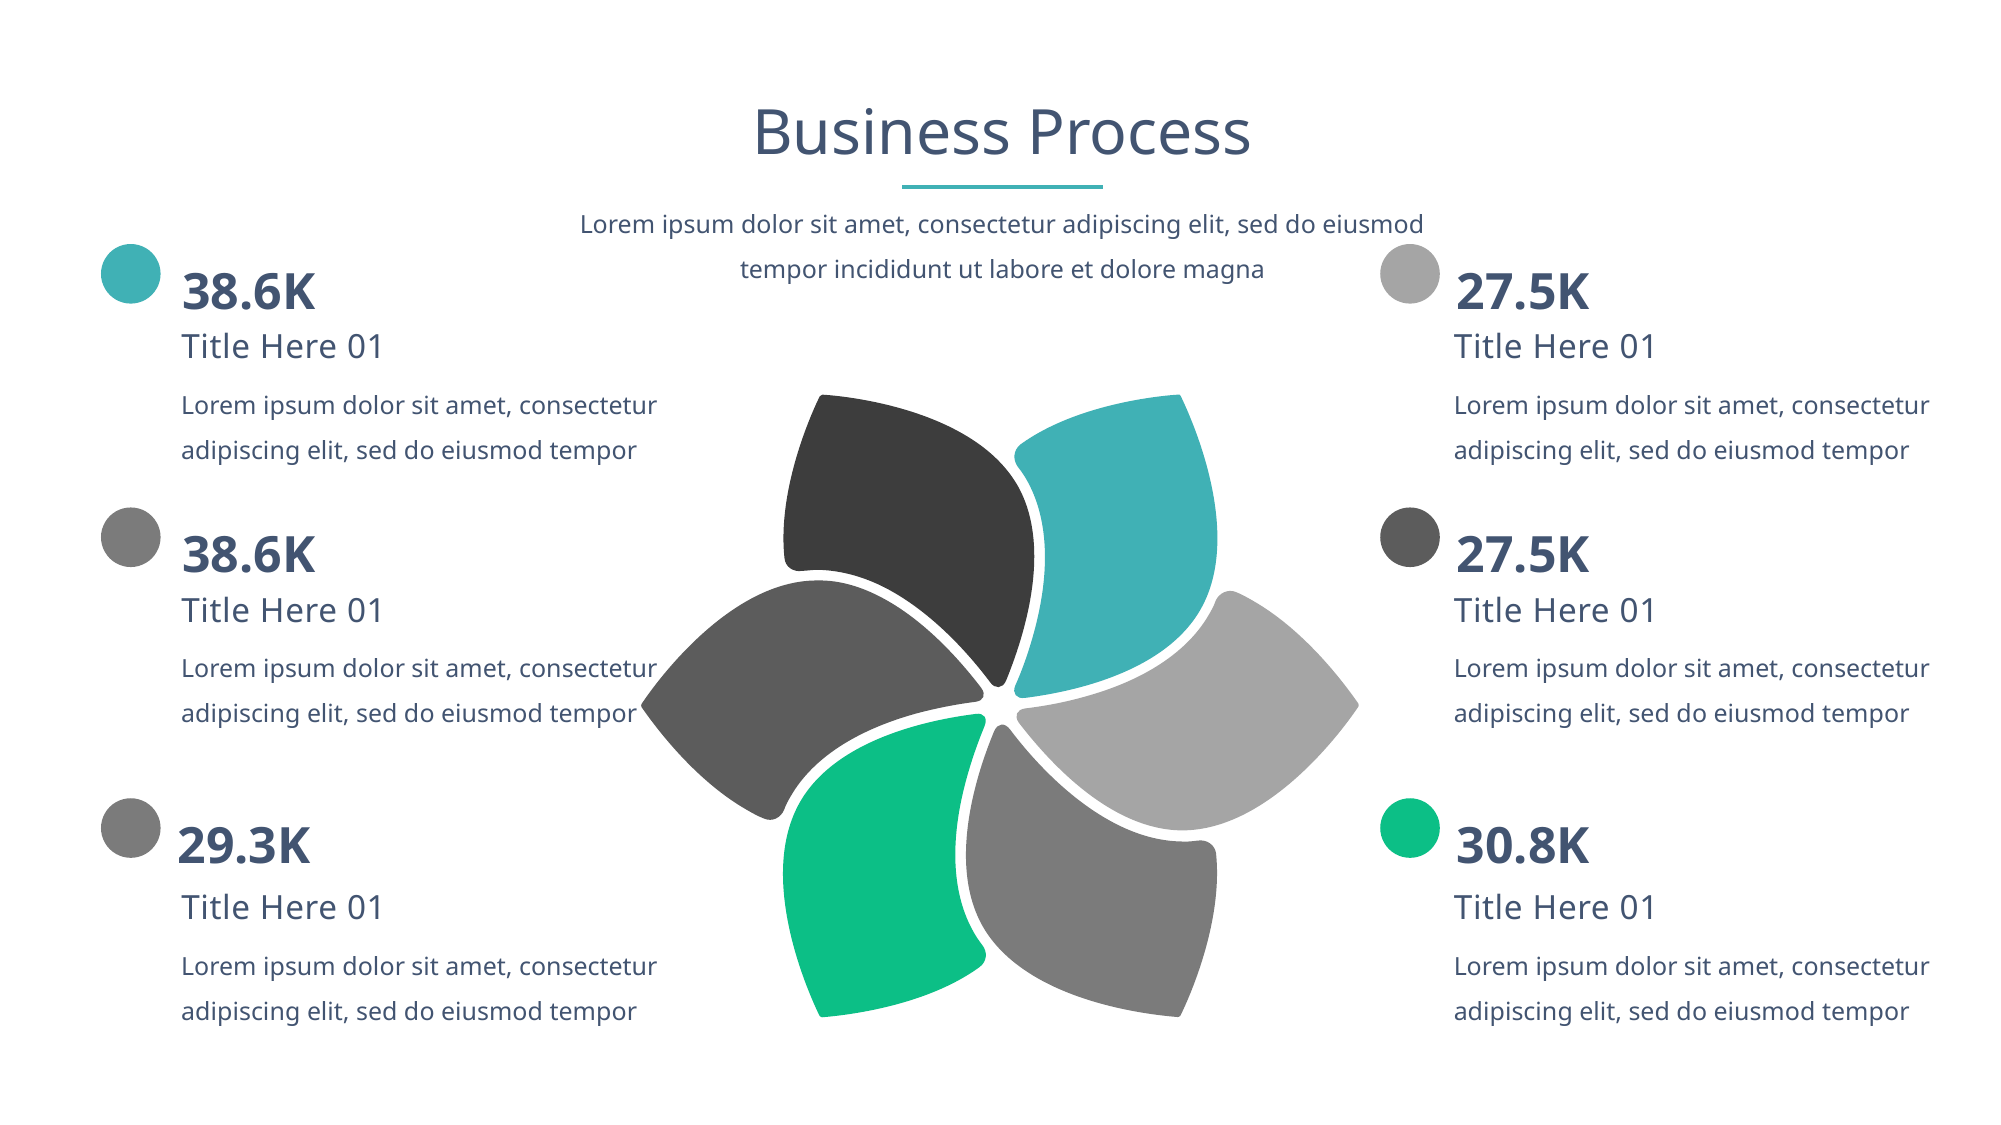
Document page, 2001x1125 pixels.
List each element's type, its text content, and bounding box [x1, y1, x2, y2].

text_box Lorem ipsum dolor sit amet, consectetur adipiscing elit, sed do eiusmod tempor [181, 374, 659, 465]
text_box 29.3K [162, 776, 326, 882]
text_box 27.5K [1441, 485, 1605, 591]
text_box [688, 346, 1312, 1065]
text_box [99, 242, 162, 305]
text_box Title Here 01 [1453, 325, 1659, 366]
text_box [99, 797, 162, 859]
text_box Lorem ipsum dolor sit amet, consectetur adipiscing elit, sed do eiusmod tempor [181, 935, 659, 1026]
text_box [1379, 797, 1441, 859]
text_box Title Here 01 [1453, 886, 1659, 927]
text_box [1379, 506, 1441, 569]
text_box 27.5K [1441, 221, 1605, 327]
text_box Lorem ipsum dolor sit amet, consectetur adipiscing elit, sed do eiusmod tempor incididunt ut labore et dolore magna [575, 193, 1431, 284]
text_box Lorem ipsum dolor sit amet, consectetur adipiscing elit, sed do eiusmod tempor [181, 638, 659, 728]
text_box [99, 506, 162, 569]
text_box 38.6K [167, 221, 331, 327]
text_box Title Here 01 [181, 886, 387, 927]
text_box Title Here 01 [1453, 588, 1659, 629]
text_box [1381, 251, 1441, 305]
text_box Lorem ipsum dolor sit amet, consectetur adipiscing elit, sed do eiusmod tempor [1453, 638, 1932, 728]
text_box 30.8K [1441, 776, 1605, 882]
text_box 38.6K [167, 485, 331, 591]
text_box Lorem ipsum dolor sit amet, consectetur adipiscing elit, sed do eiusmod tempor [1453, 374, 1932, 465]
text_box Title Here 01 [181, 325, 387, 366]
text_box Lorem ipsum dolor sit amet, consectetur adipiscing elit, sed do eiusmod tempor [1453, 935, 1932, 1026]
text_box Business Process [700, 100, 1306, 193]
text_box Title Here 01 [181, 588, 387, 629]
